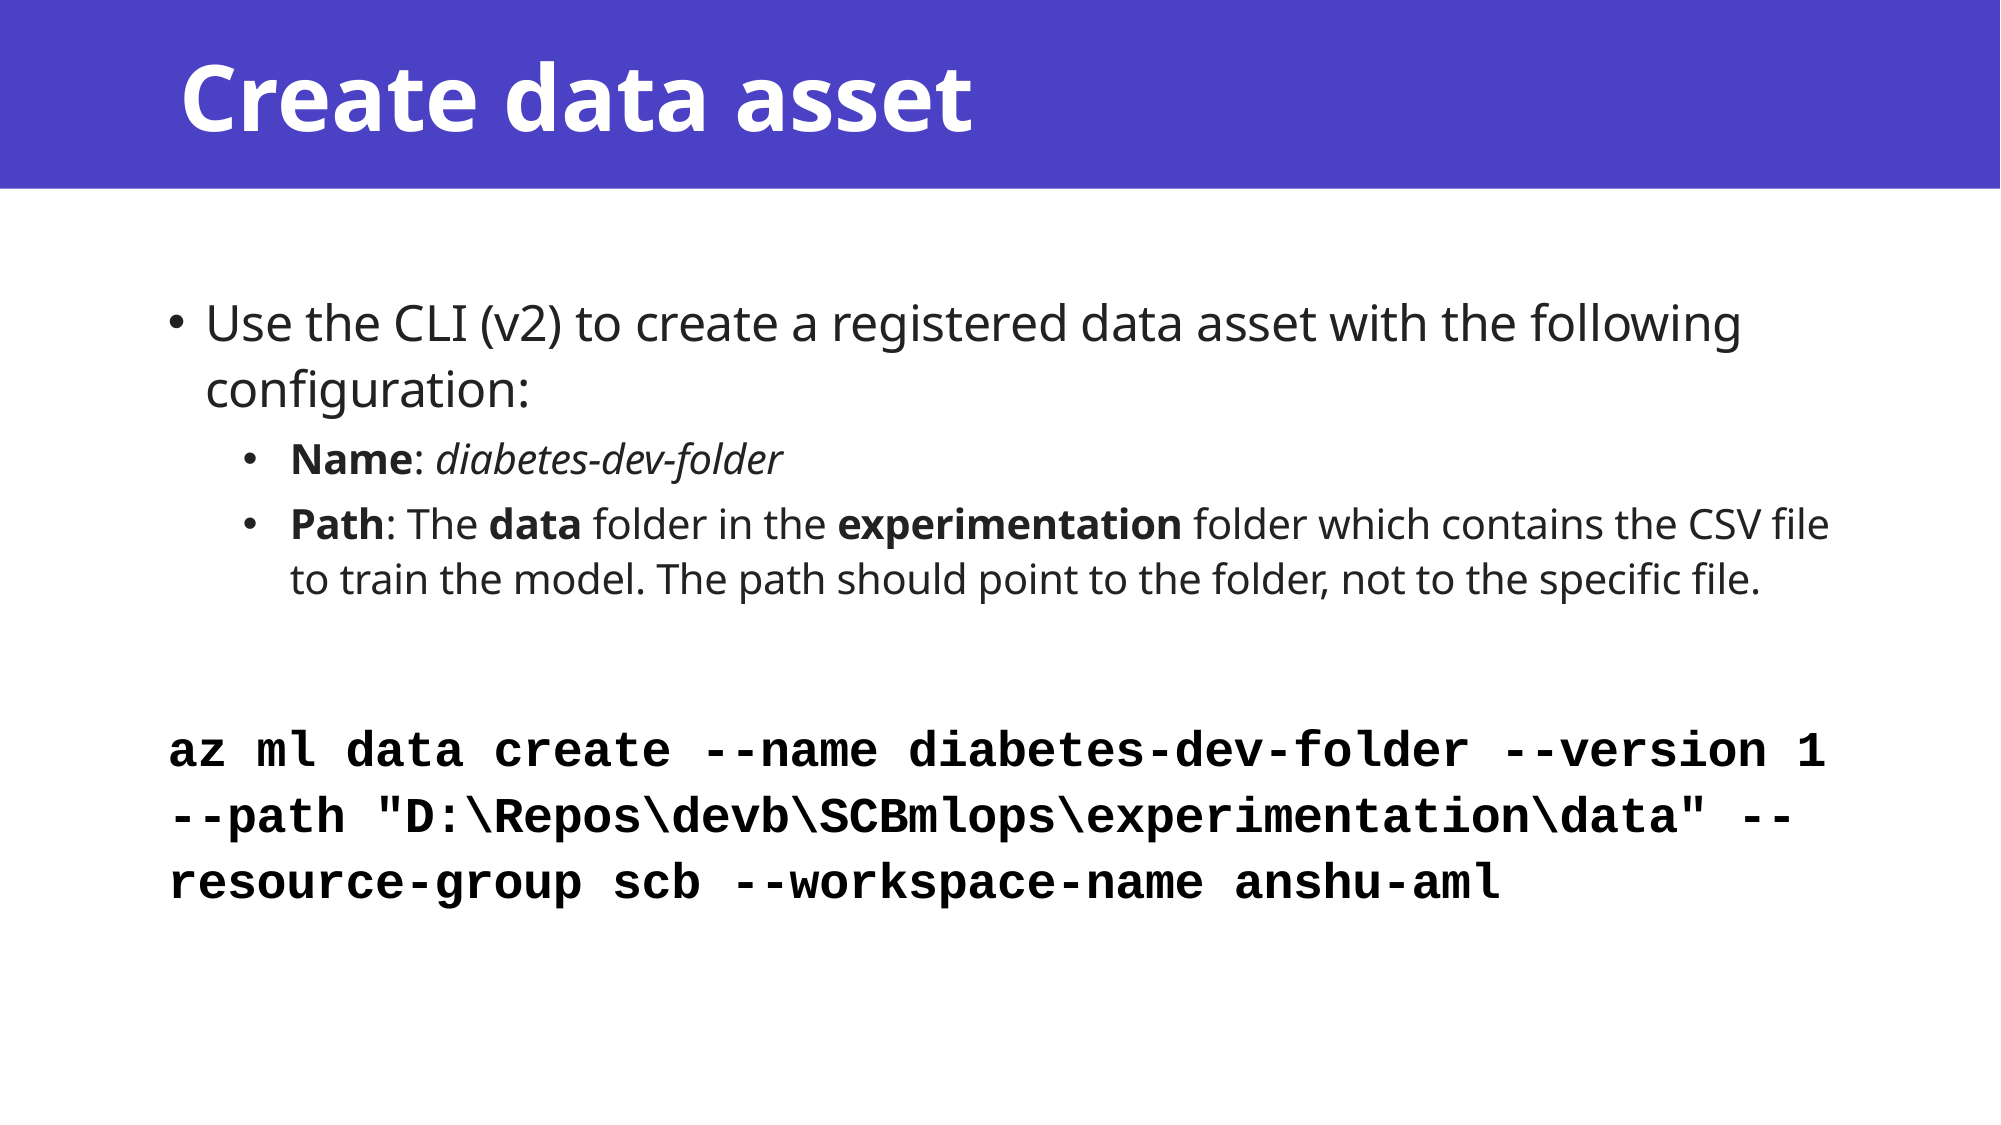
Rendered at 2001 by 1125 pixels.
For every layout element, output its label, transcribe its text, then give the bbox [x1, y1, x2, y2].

title Create data asset [164, 31, 1710, 159]
list Use the CLI (v2) to create a registered data asset with the following configuration: Name: diabetes-dev-folder Path: The data folder in the experimentation folder which contains the CSV file to train the model. The path should point to the folder, not to the specific file. az ml data create --name diabetes-dev-folder --version 1 --path "D:\Repos\devb\SCBmlops\experimentation\data" --resource-group scb --workspace-name anshu-aml [152, 278, 1848, 986]
